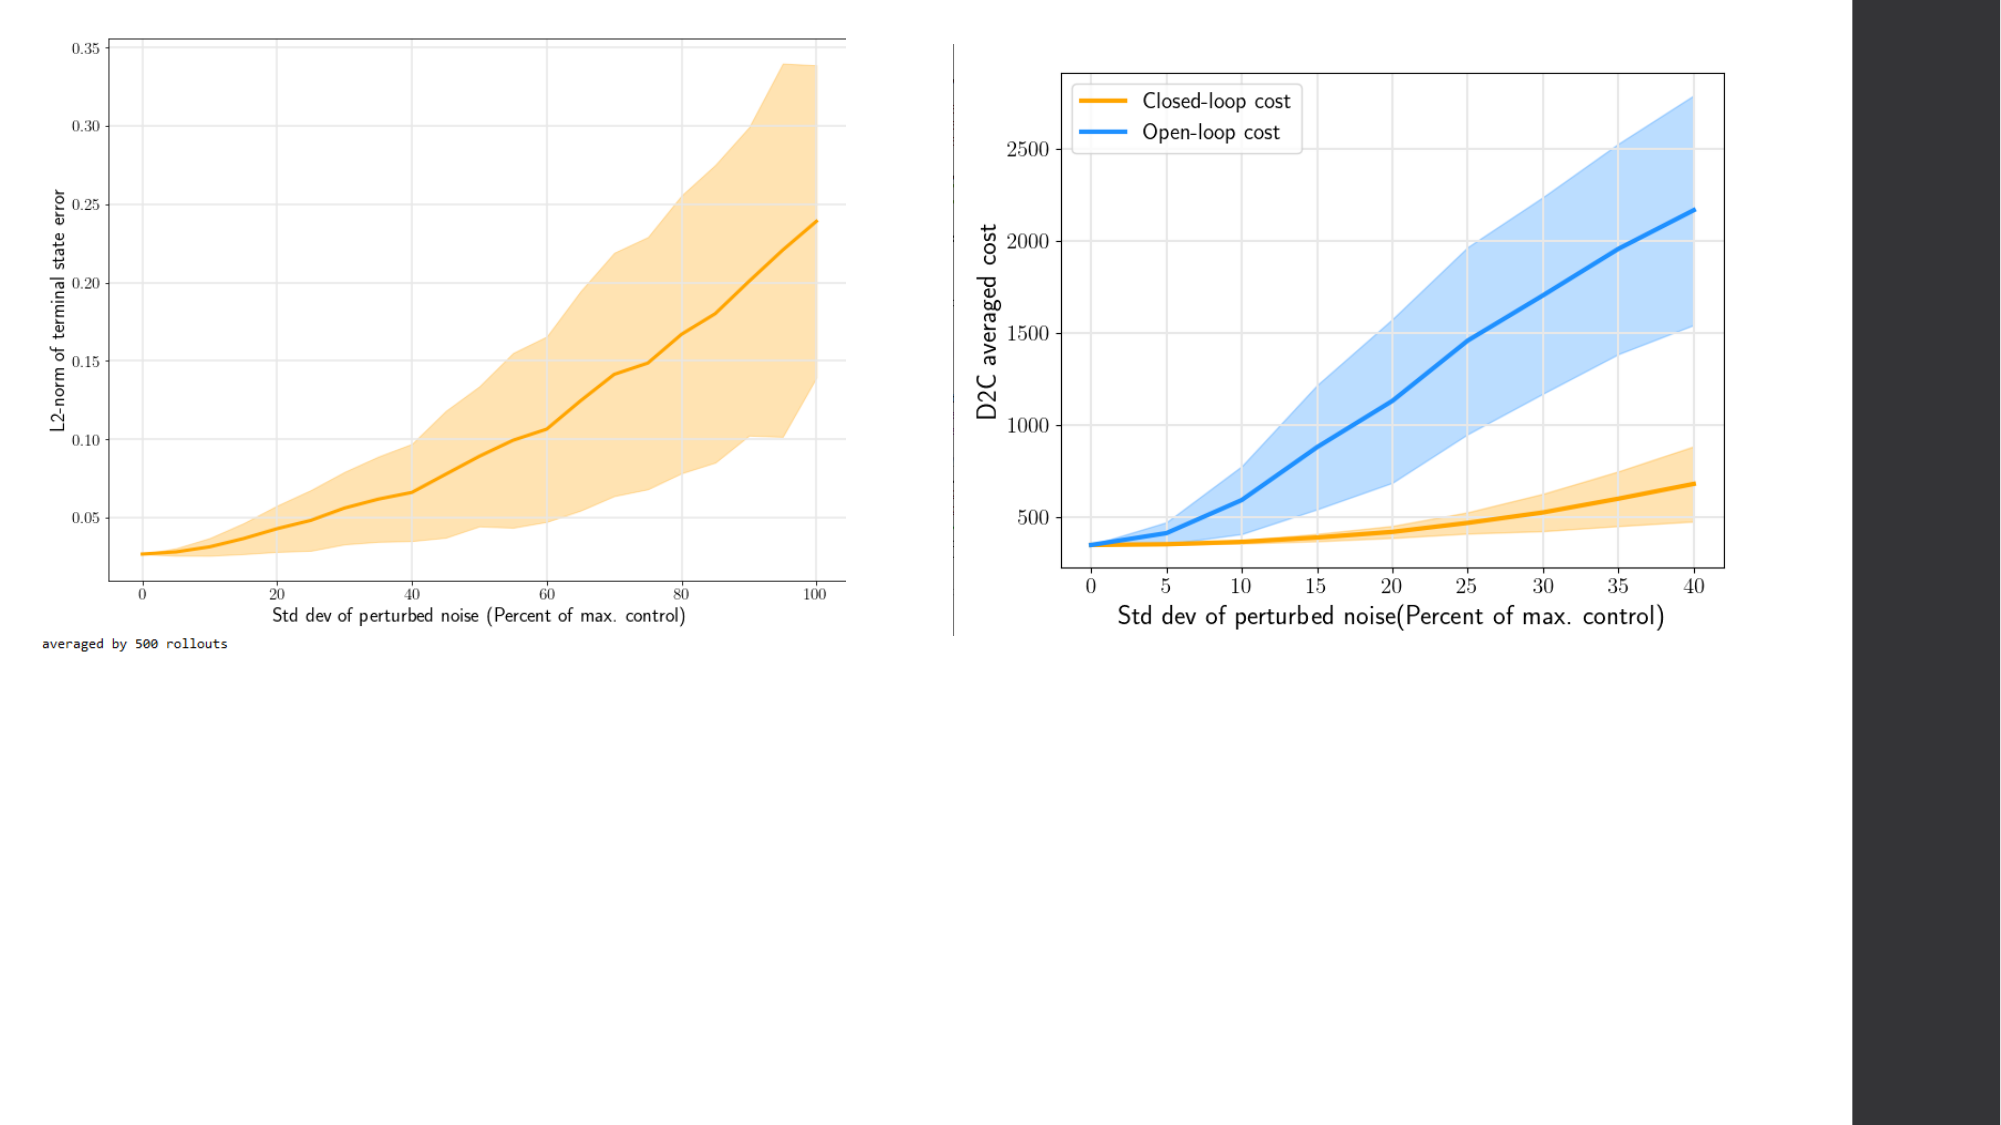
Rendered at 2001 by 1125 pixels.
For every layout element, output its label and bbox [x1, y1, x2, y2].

picture [952, 43, 1756, 636]
picture [42, 23, 846, 656]
